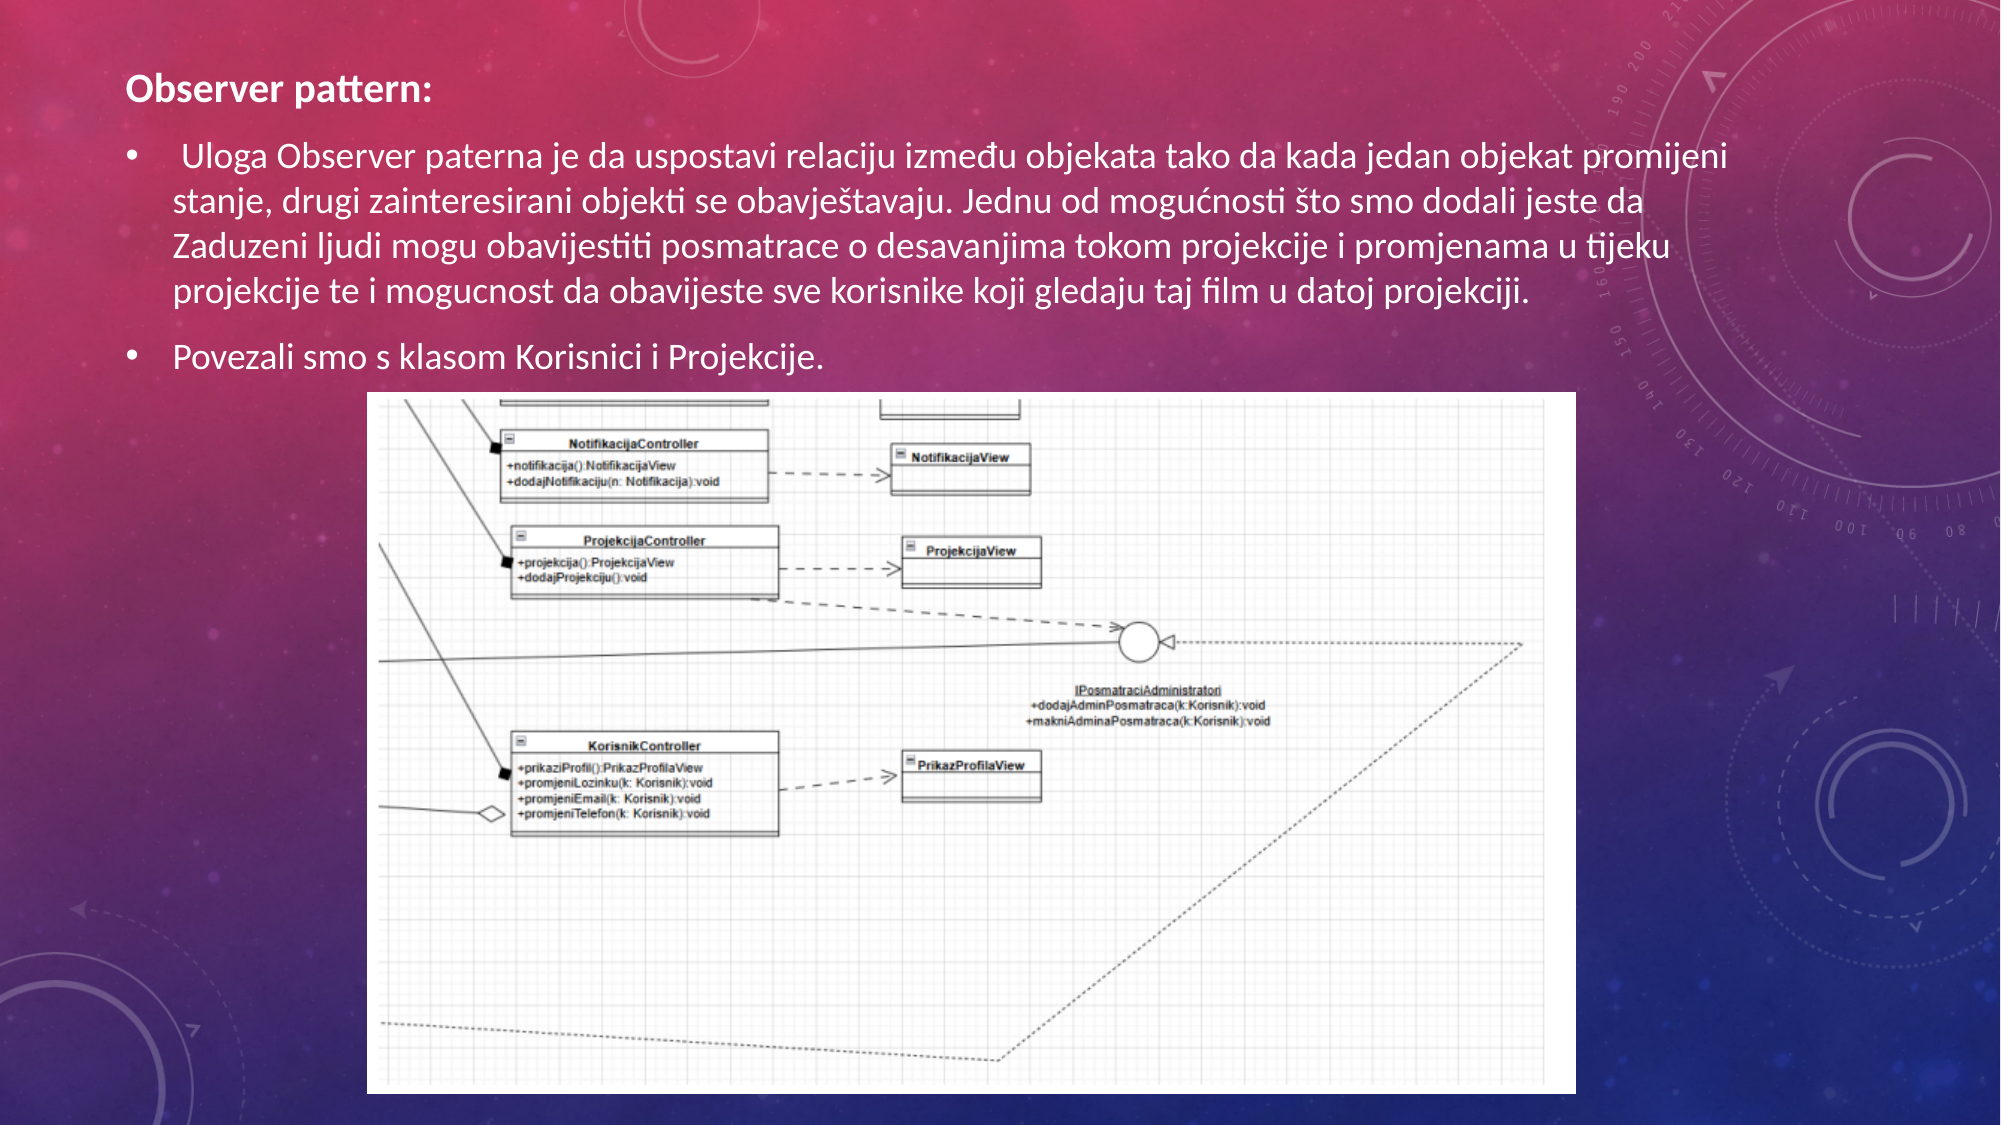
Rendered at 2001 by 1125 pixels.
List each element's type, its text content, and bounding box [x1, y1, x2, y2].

picture [0, 0, 2001, 1125]
list Observer pattern: Uloga Observer paterna je da uspostavi relaciju između objekata tako da kada jedan objekat promijeni stanje, drugi zainteresirani objekti se obavještavaju. Jednu od mogućnosti što smo dodali jeste da Zaduzeni ljudi mogu obavijestiti posmatrace o desavanjima tokom projekcije i promjenama u tijeku projekcije te i mogucnost da obavijeste sve korisnike koji gledaju taj film u datoj projekciji. Povezali smo s klasom Korisnici i Projekcije. [110, 0, 1773, 519]
